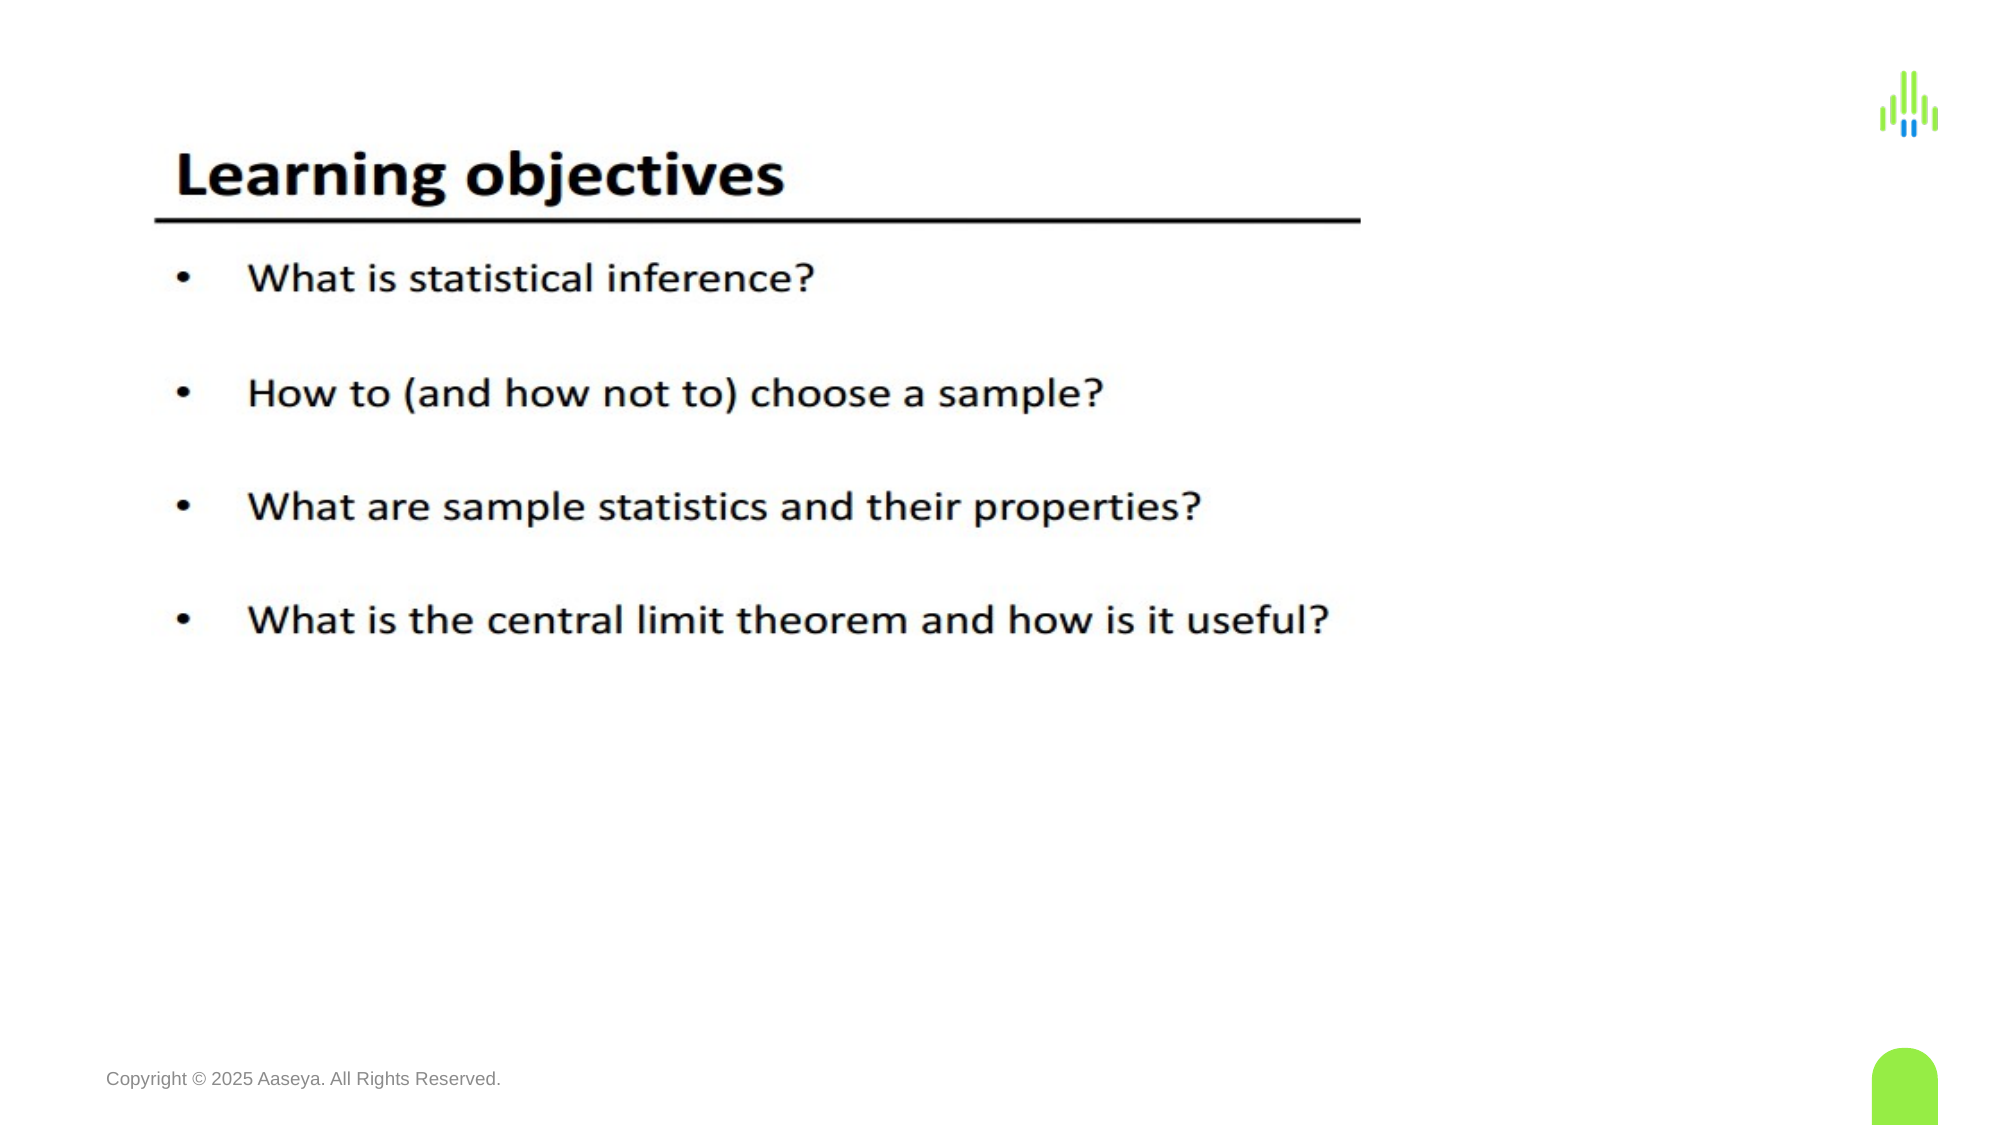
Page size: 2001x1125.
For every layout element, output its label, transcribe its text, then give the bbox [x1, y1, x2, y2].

picture [1871, 56, 1948, 152]
footer Copyright © 2025 Aaseya. All Rights Reserved. [91, 1047, 767, 1108]
picture [151, 120, 1361, 692]
